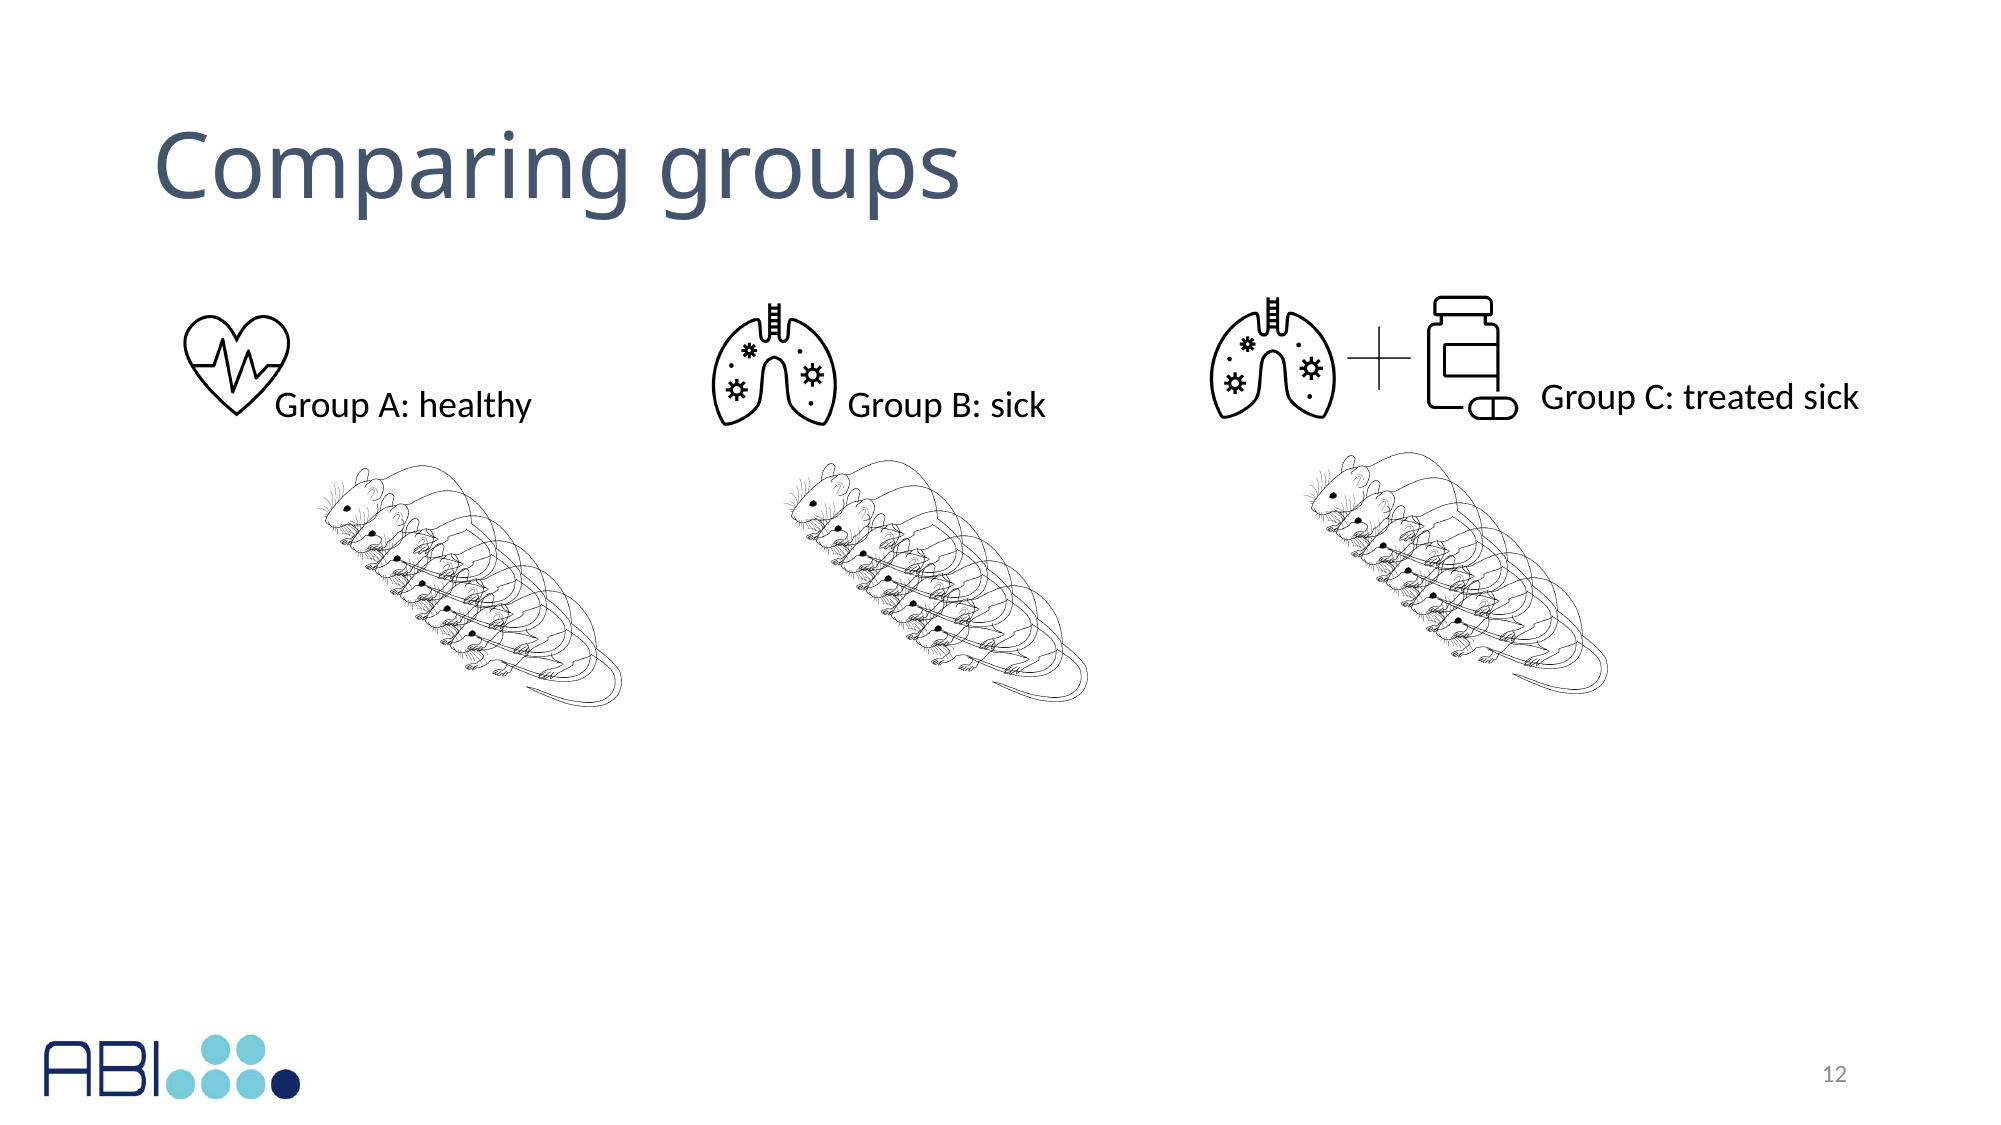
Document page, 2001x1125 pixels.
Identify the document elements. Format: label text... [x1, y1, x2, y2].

slide_number 12 [1412, 1042, 1863, 1103]
picture [161, 290, 312, 441]
picture [783, 460, 1088, 702]
title Comparing groups [137, 59, 1863, 278]
text_box Group B: sick [849, 372, 1062, 433]
text_box Group C: treated sick [1548, 364, 1876, 425]
picture [1197, 283, 1548, 434]
picture [317, 465, 622, 707]
picture [30, 1018, 306, 1109]
text_box Group A: healthy [312, 372, 548, 433]
picture [1303, 452, 1608, 694]
picture [698, 289, 849, 440]
